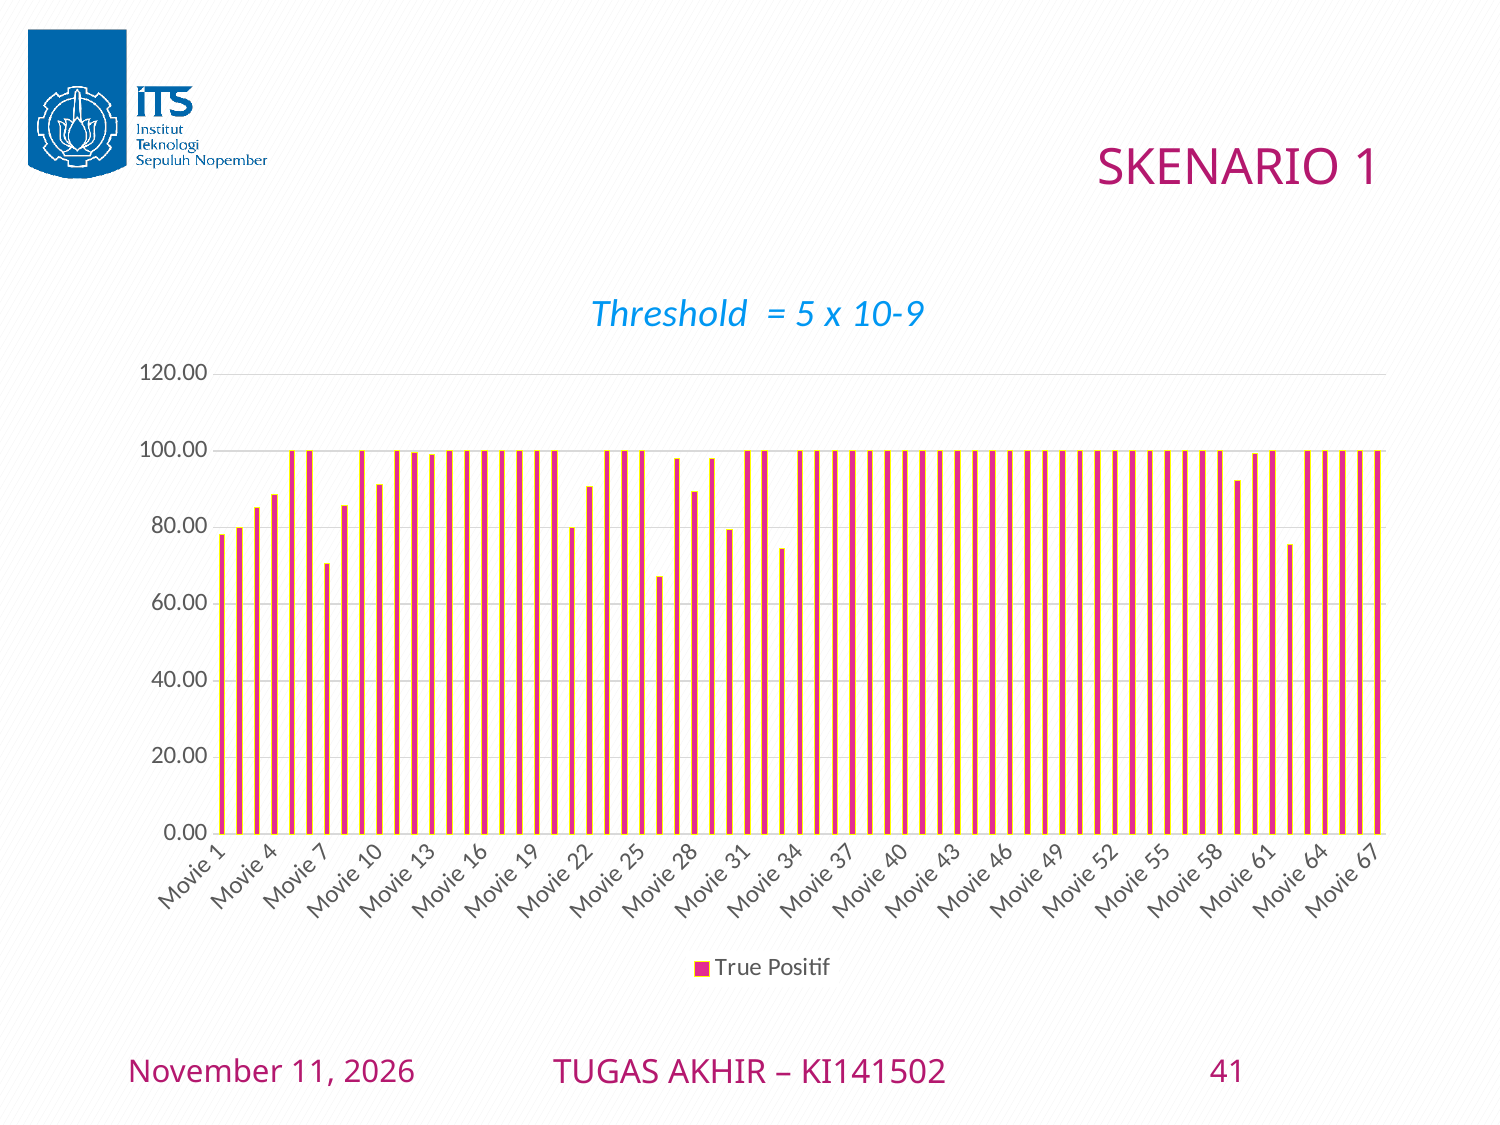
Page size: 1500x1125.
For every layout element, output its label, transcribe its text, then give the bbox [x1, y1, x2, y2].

chart [112, 262, 1413, 988]
footer TUGAS AKHIR – KI141502 [496, 1042, 1004, 1103]
slide_number 41 [1059, 1042, 1397, 1103]
picture [19, 21, 274, 187]
title SKENARIO 1 [103, 59, 1397, 278]
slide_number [103, 1042, 441, 1103]
